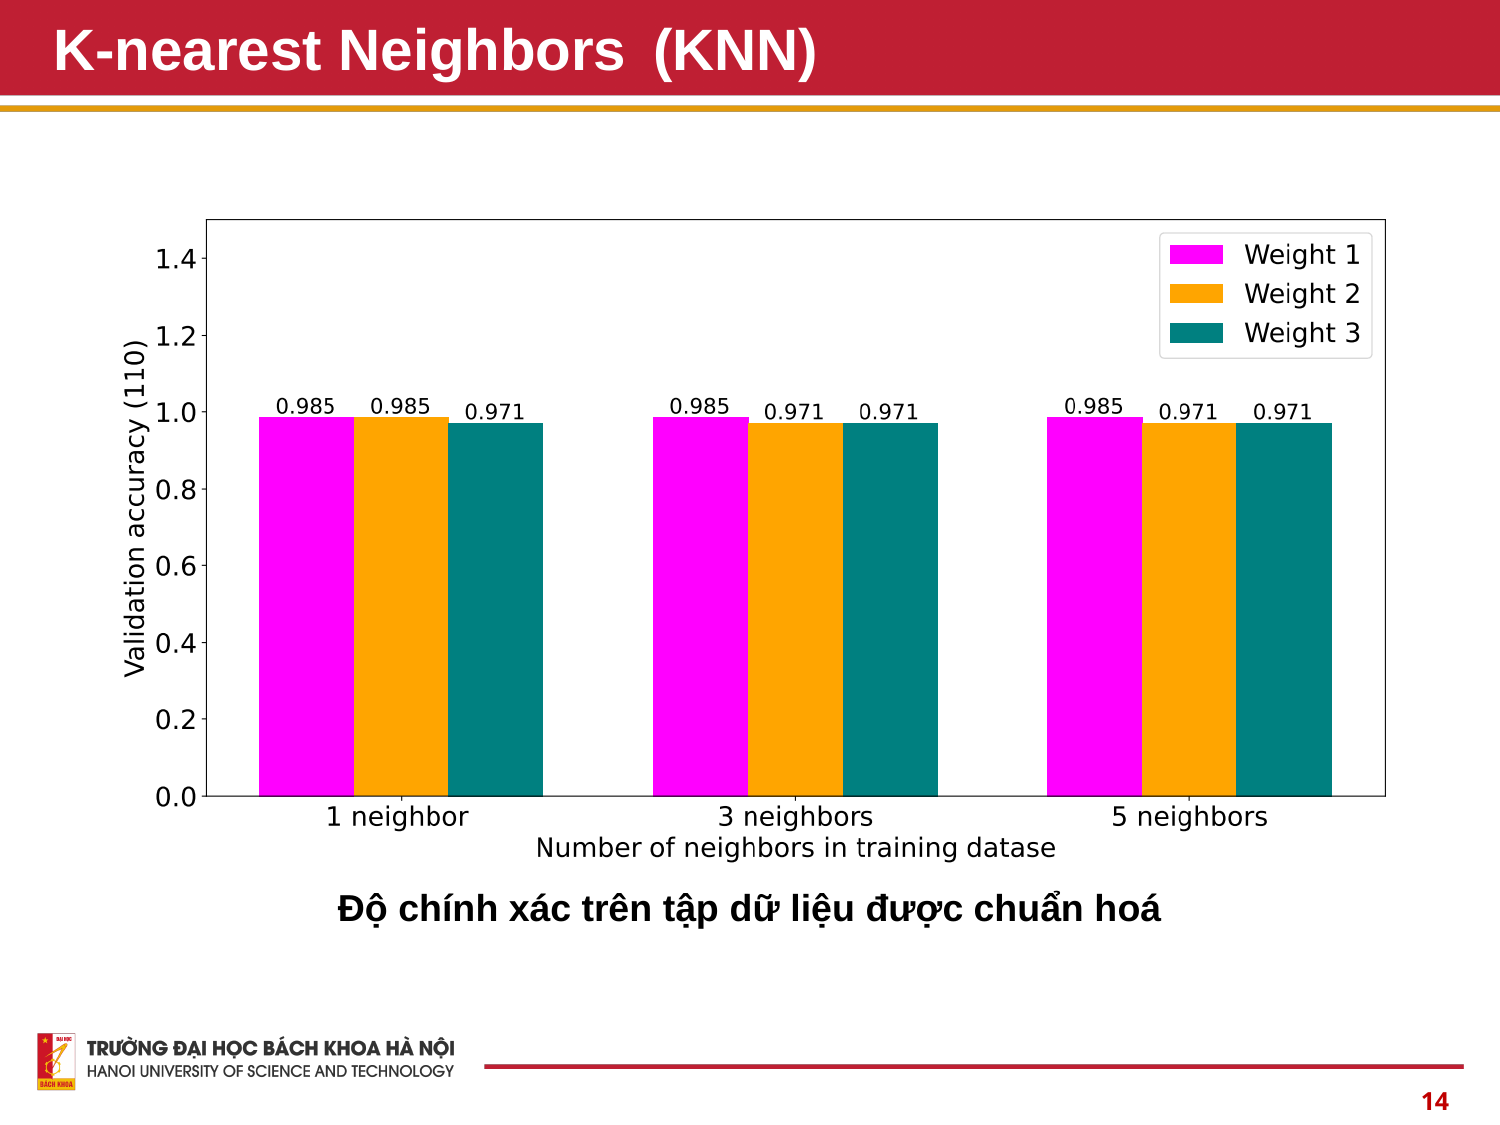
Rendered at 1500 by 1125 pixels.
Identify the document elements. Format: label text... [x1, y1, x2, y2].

slide_number 14 [1126, 1078, 1464, 1125]
text_box Độ chính xác trên tập dữ liệu được chuẩn hoá [131, 876, 1369, 936]
text_box [76, 143, 1429, 812]
title K-nearest Neighbors (KNN) [38, 12, 1462, 87]
picture [0, 0, 1500, 1125]
